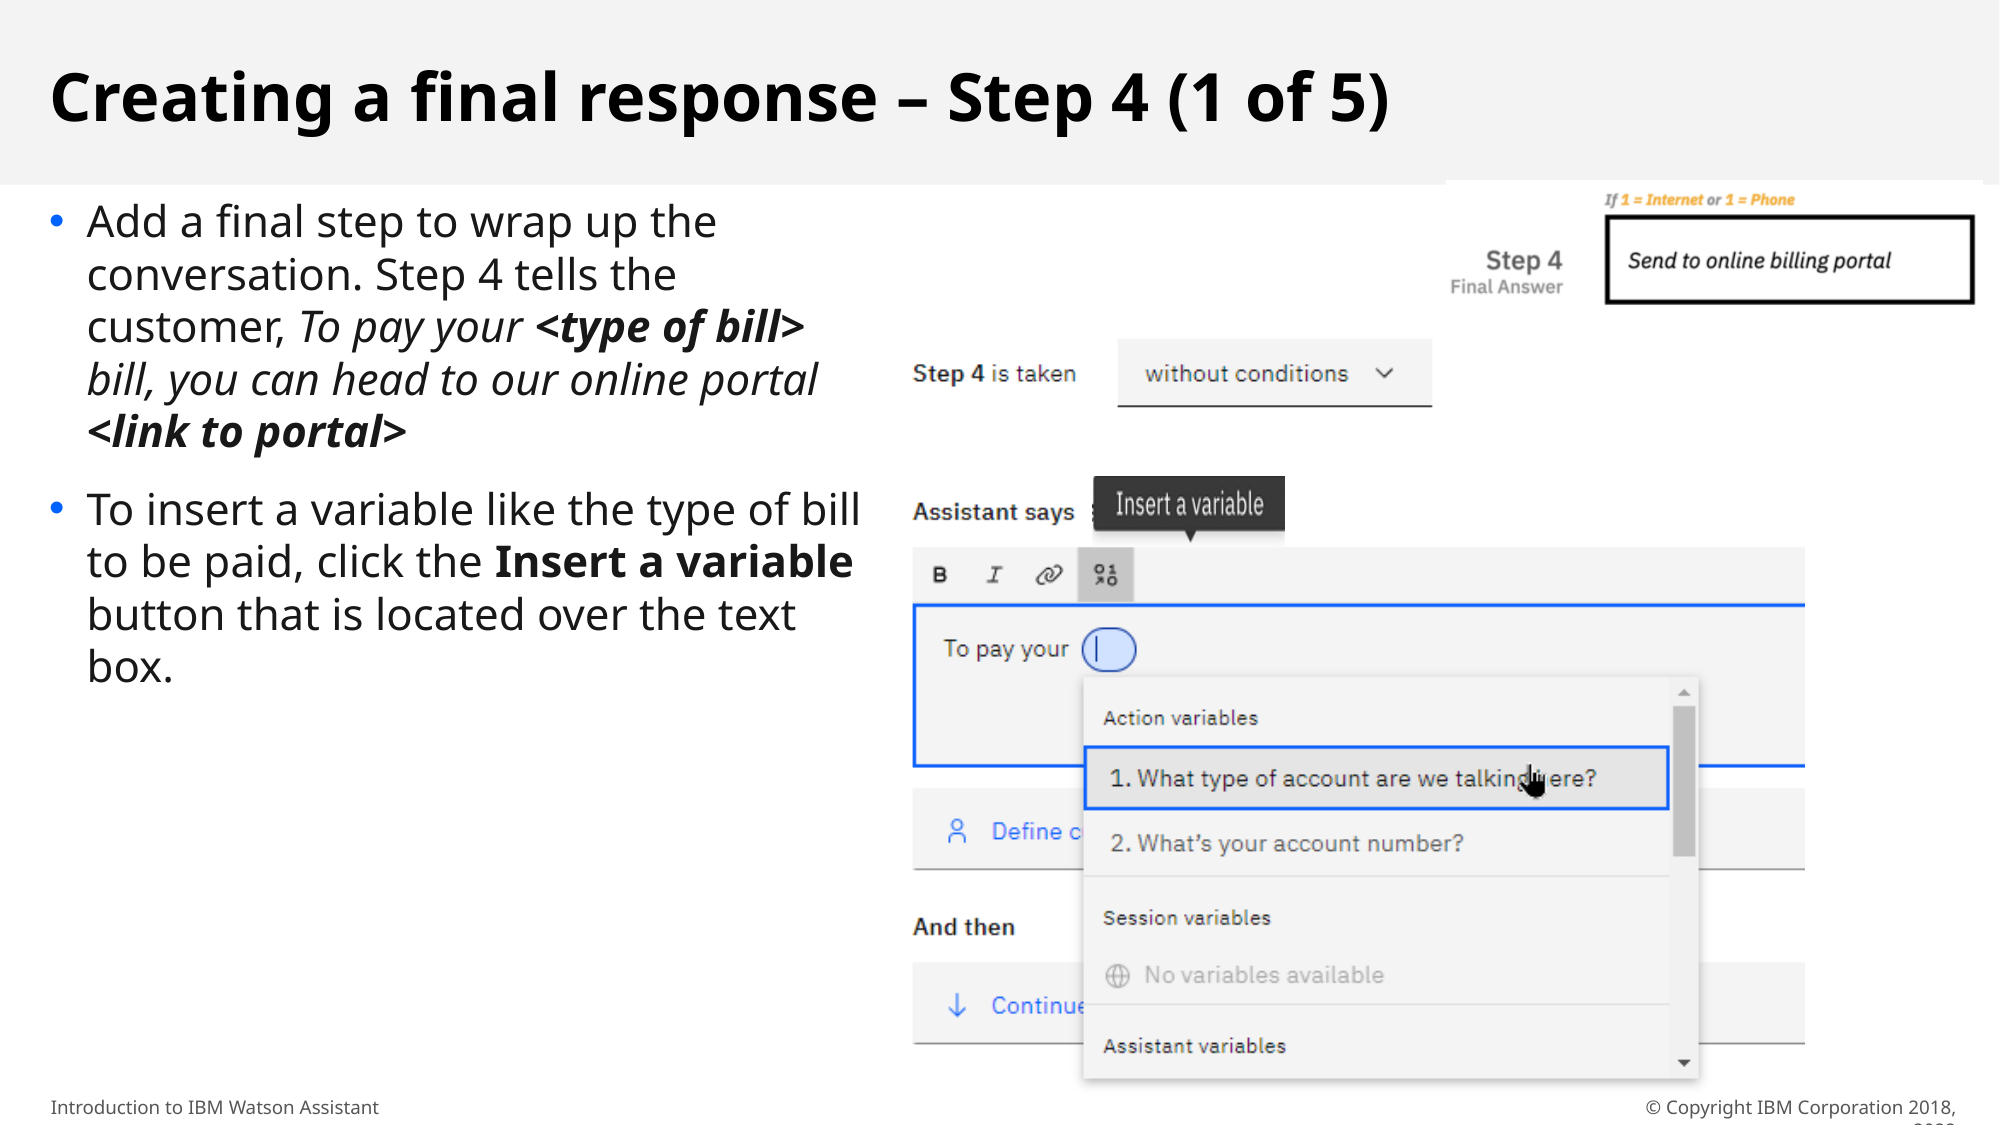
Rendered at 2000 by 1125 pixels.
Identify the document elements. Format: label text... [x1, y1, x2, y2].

list Add a final step to wrap up the conversation. Step 4 tells the customer, To pay your <type of bill> bill, you can head to our online portal <link to portal> To insert a variable like the type of bill to be paid, click the Insert a variable button that is located over the text box. [34, 190, 884, 1096]
footer © Copyright IBM Corporation 2018, 2022 [1616, 1096, 1972, 1125]
picture [1446, 180, 1983, 312]
title Creating a final response – Step 4 (1 of 5) [34, 29, 1944, 171]
picture [884, 322, 1805, 1096]
